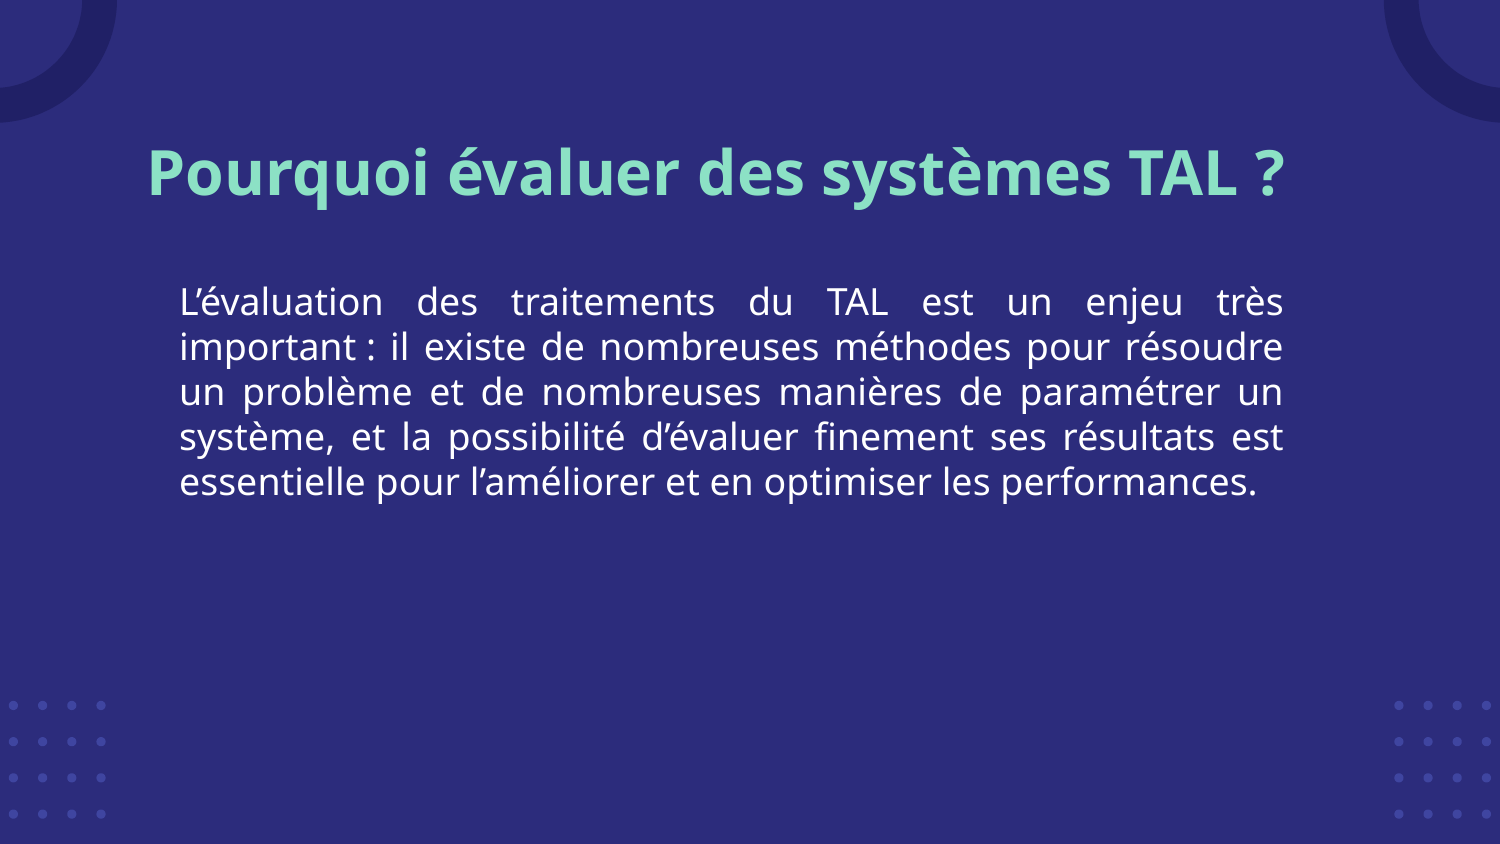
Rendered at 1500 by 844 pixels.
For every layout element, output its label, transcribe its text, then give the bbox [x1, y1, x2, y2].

title Pourquoi évaluer des systèmes TAL ? [118, 118, 1314, 249]
text_box L’évaluation des traitements du TAL est un enjeu très important : il existe de nombreuses méthodes pour résoudre un problème et de nombreuses manières de paramétrer un système, et la possibilité d’évaluer finement ses résultats est essentielle pour l’améliorer et en optimiser les performances. [164, 270, 1300, 546]
